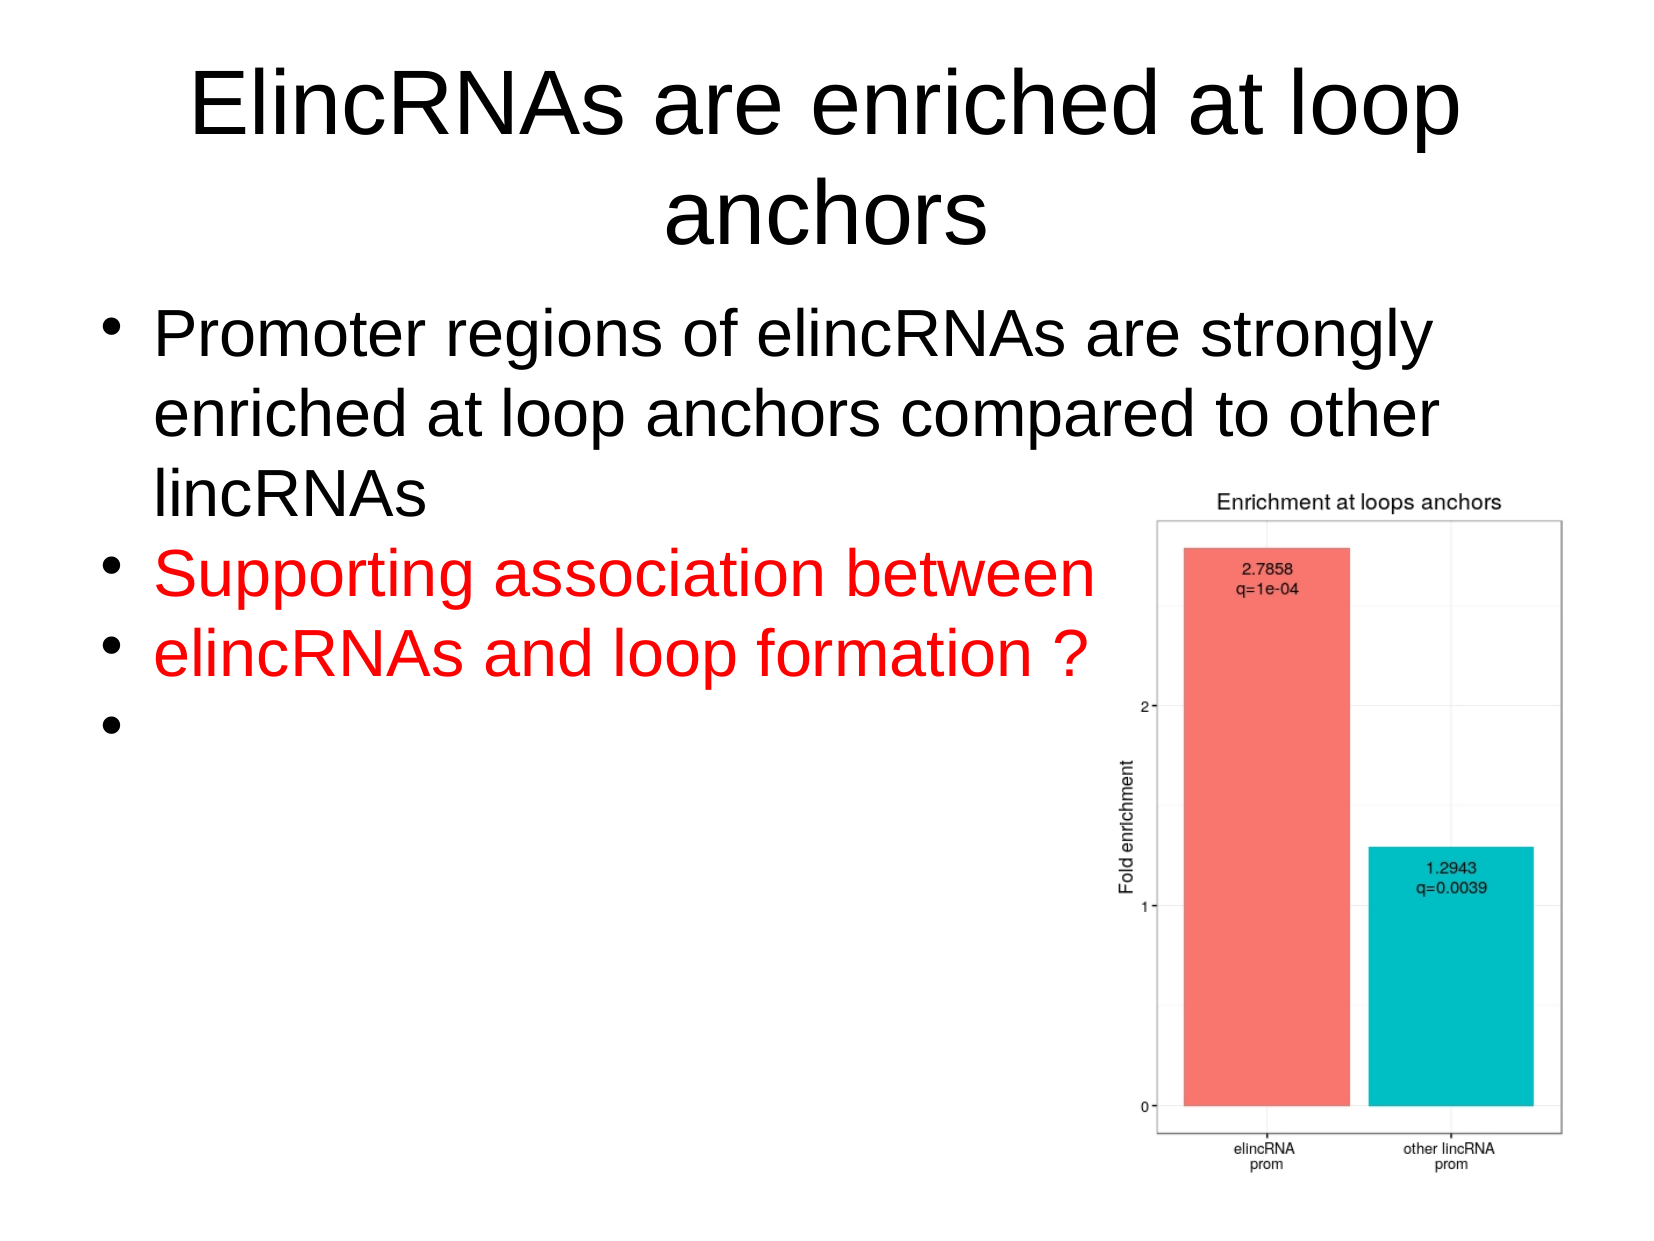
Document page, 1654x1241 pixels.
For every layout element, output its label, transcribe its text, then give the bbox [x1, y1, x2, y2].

text_box ElincRNAs are enriched at loop anchors [82, 49, 1571, 257]
text_box Promoter regions of elincRNAs are strongly enriched at loop anchors compared to other lincRNAs Supporting association between elincRNAs and loop formation ? [82, 289, 1571, 1009]
picture [1105, 483, 1571, 1204]
